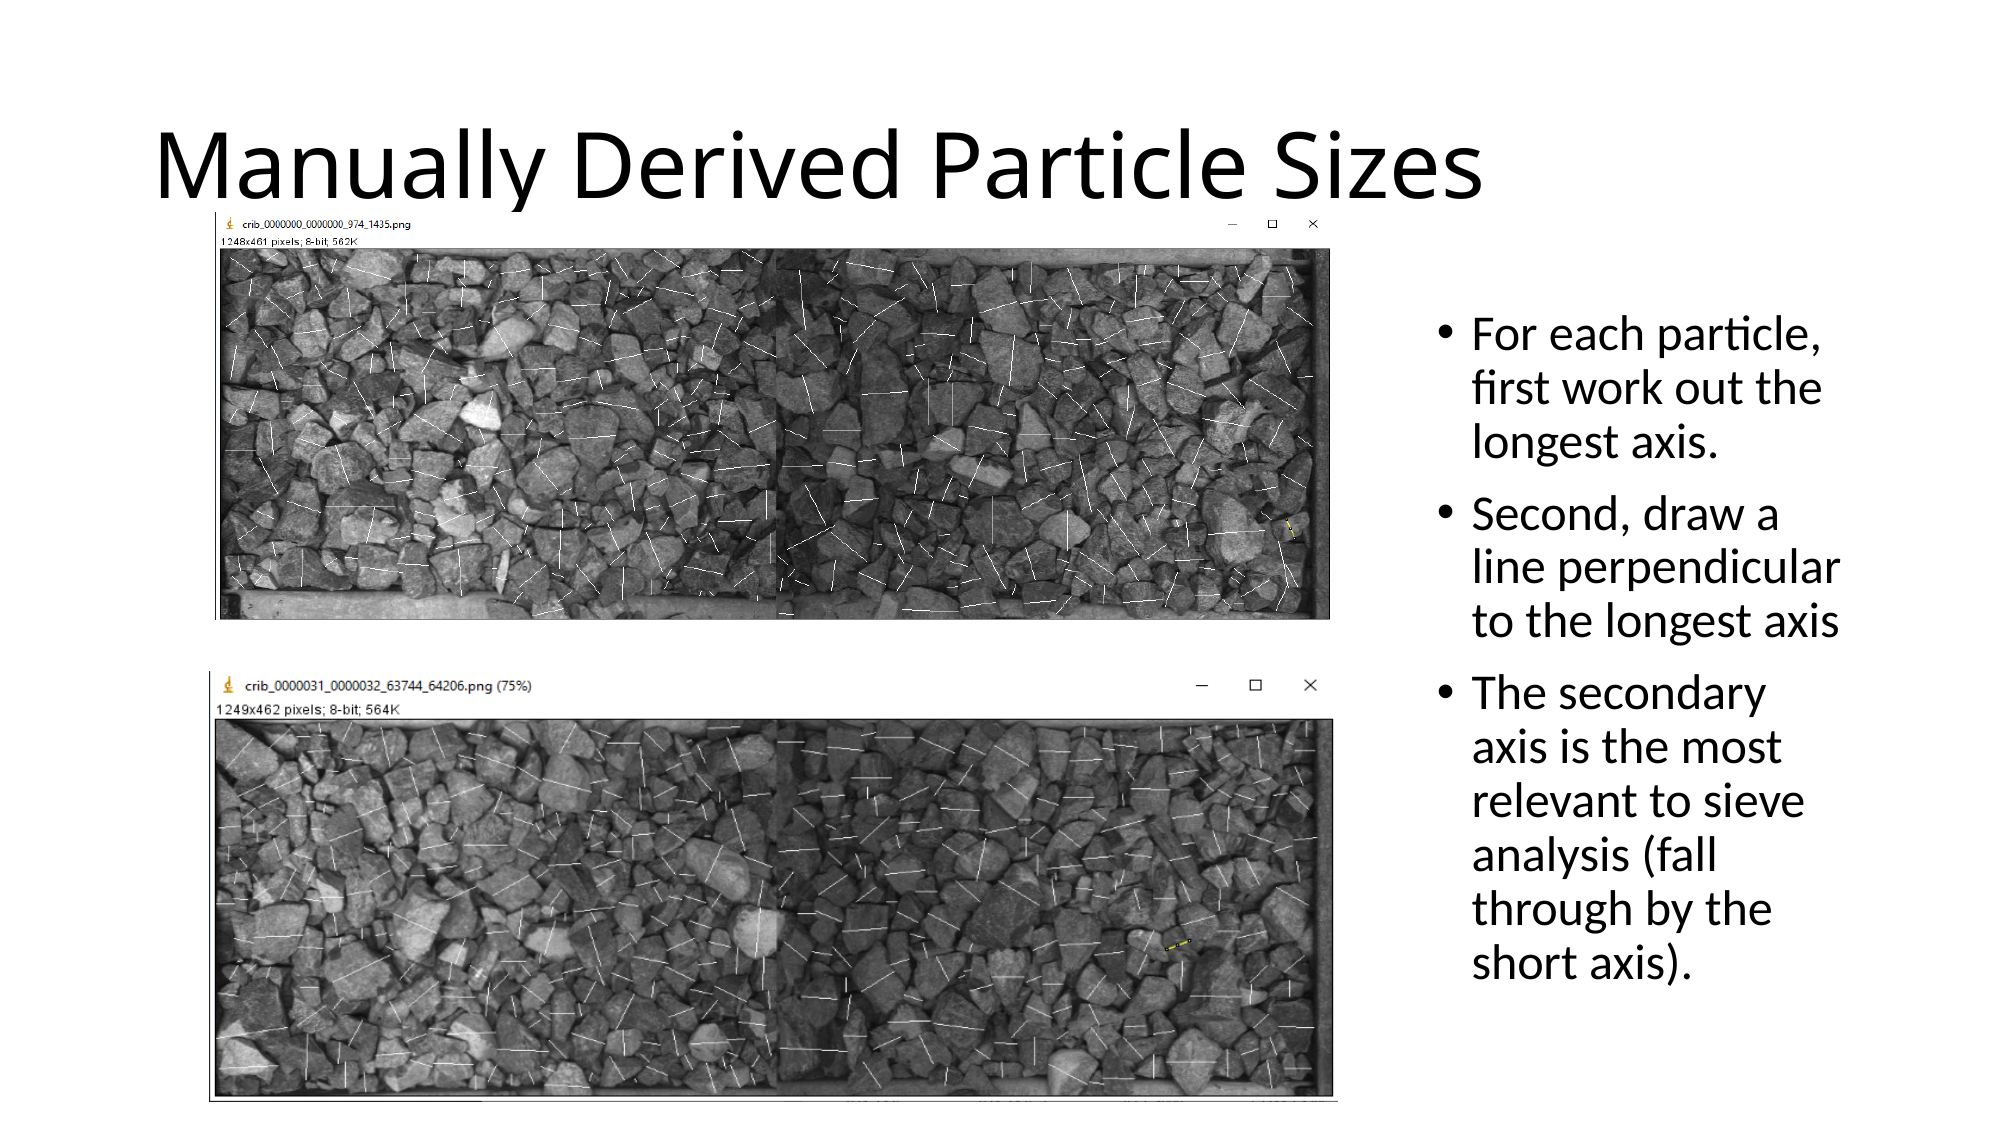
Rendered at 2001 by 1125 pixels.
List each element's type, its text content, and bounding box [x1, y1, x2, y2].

picture [215, 212, 1333, 620]
title Manually Derived Particle Sizes [137, 59, 1863, 278]
list For each particle, first work out the longest axis. Second, draw a line perpendicular to the longest axis The secondary axis is the most relevant to sieve analysis (fall through by the short axis). [1421, 299, 1863, 1014]
picture [209, 671, 1338, 1102]
